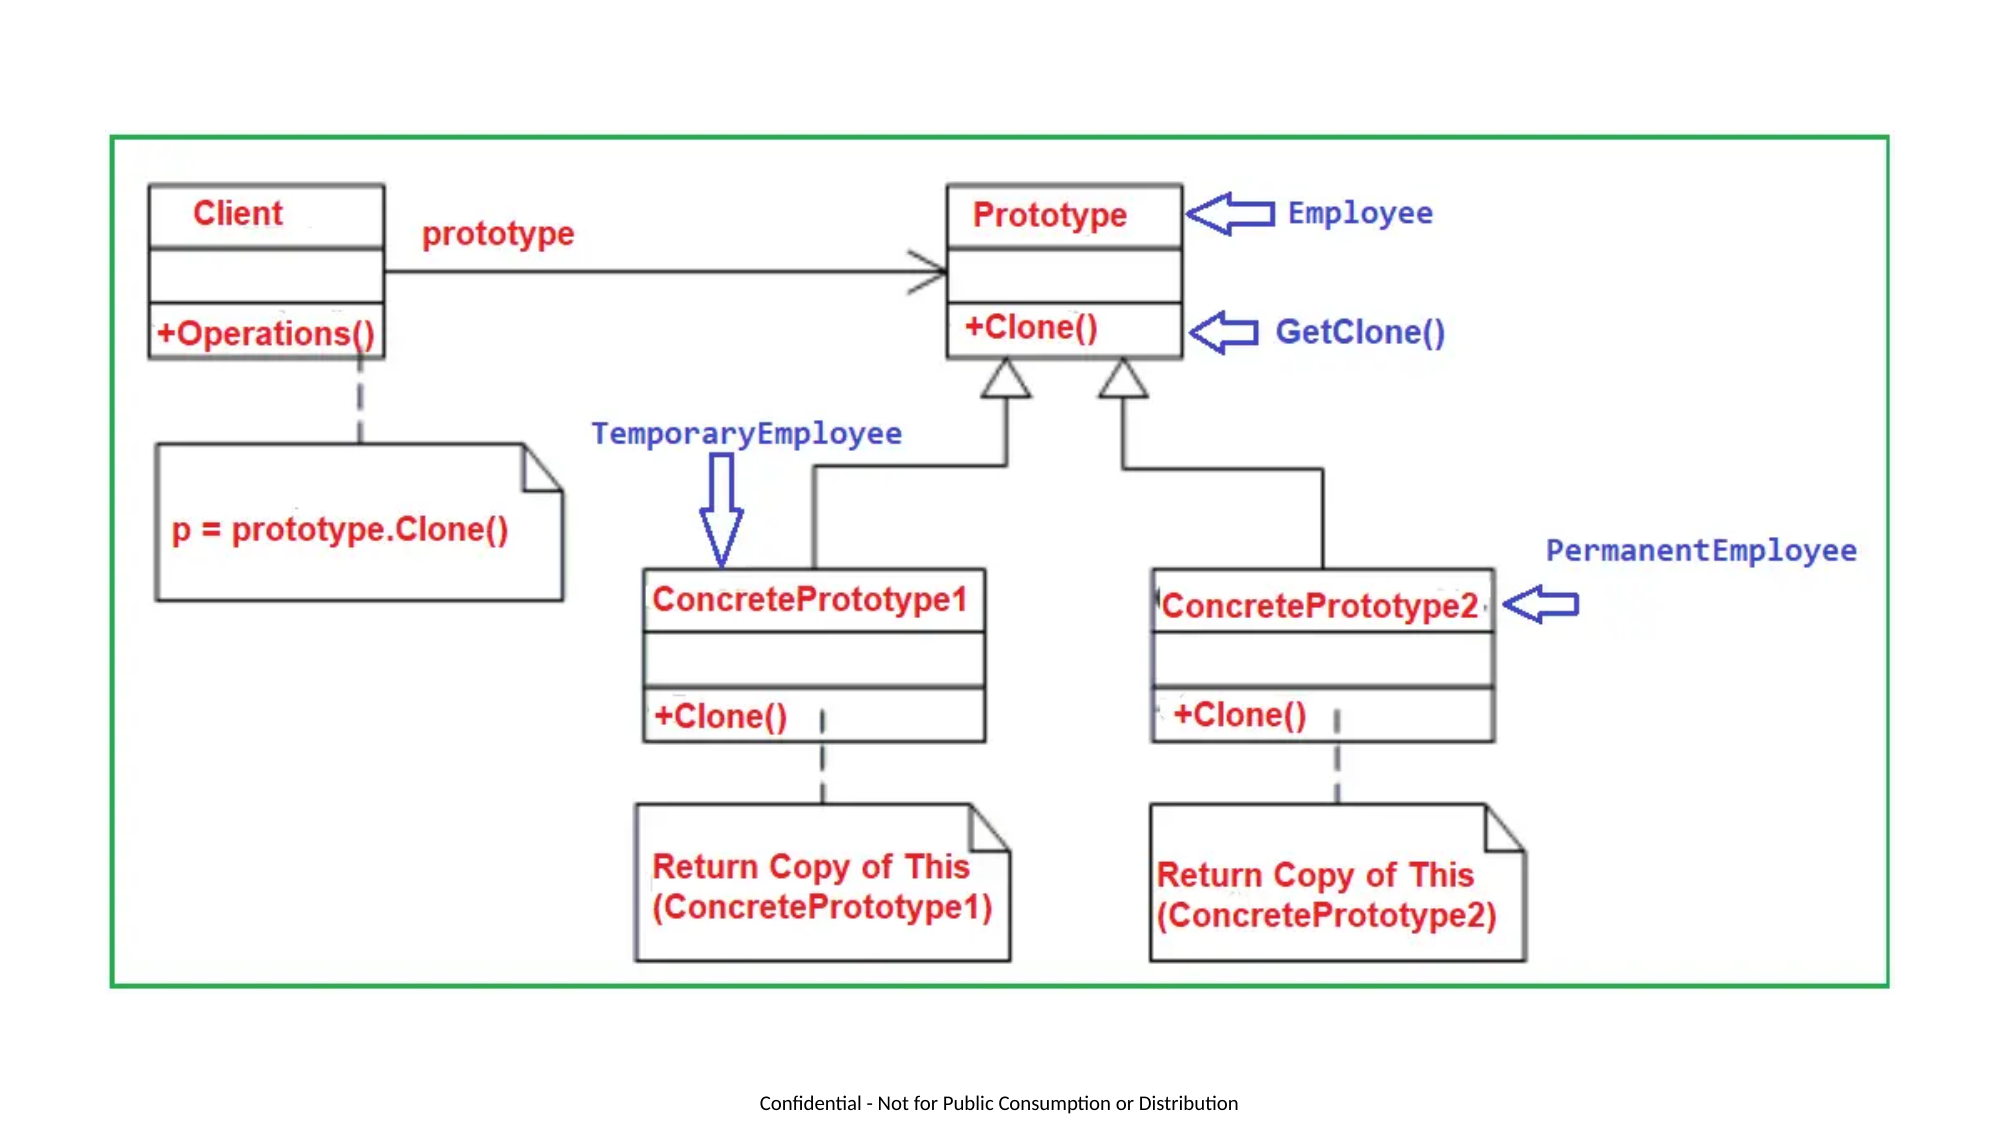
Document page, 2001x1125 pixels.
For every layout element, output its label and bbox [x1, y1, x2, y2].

list [104, 130, 1895, 995]
